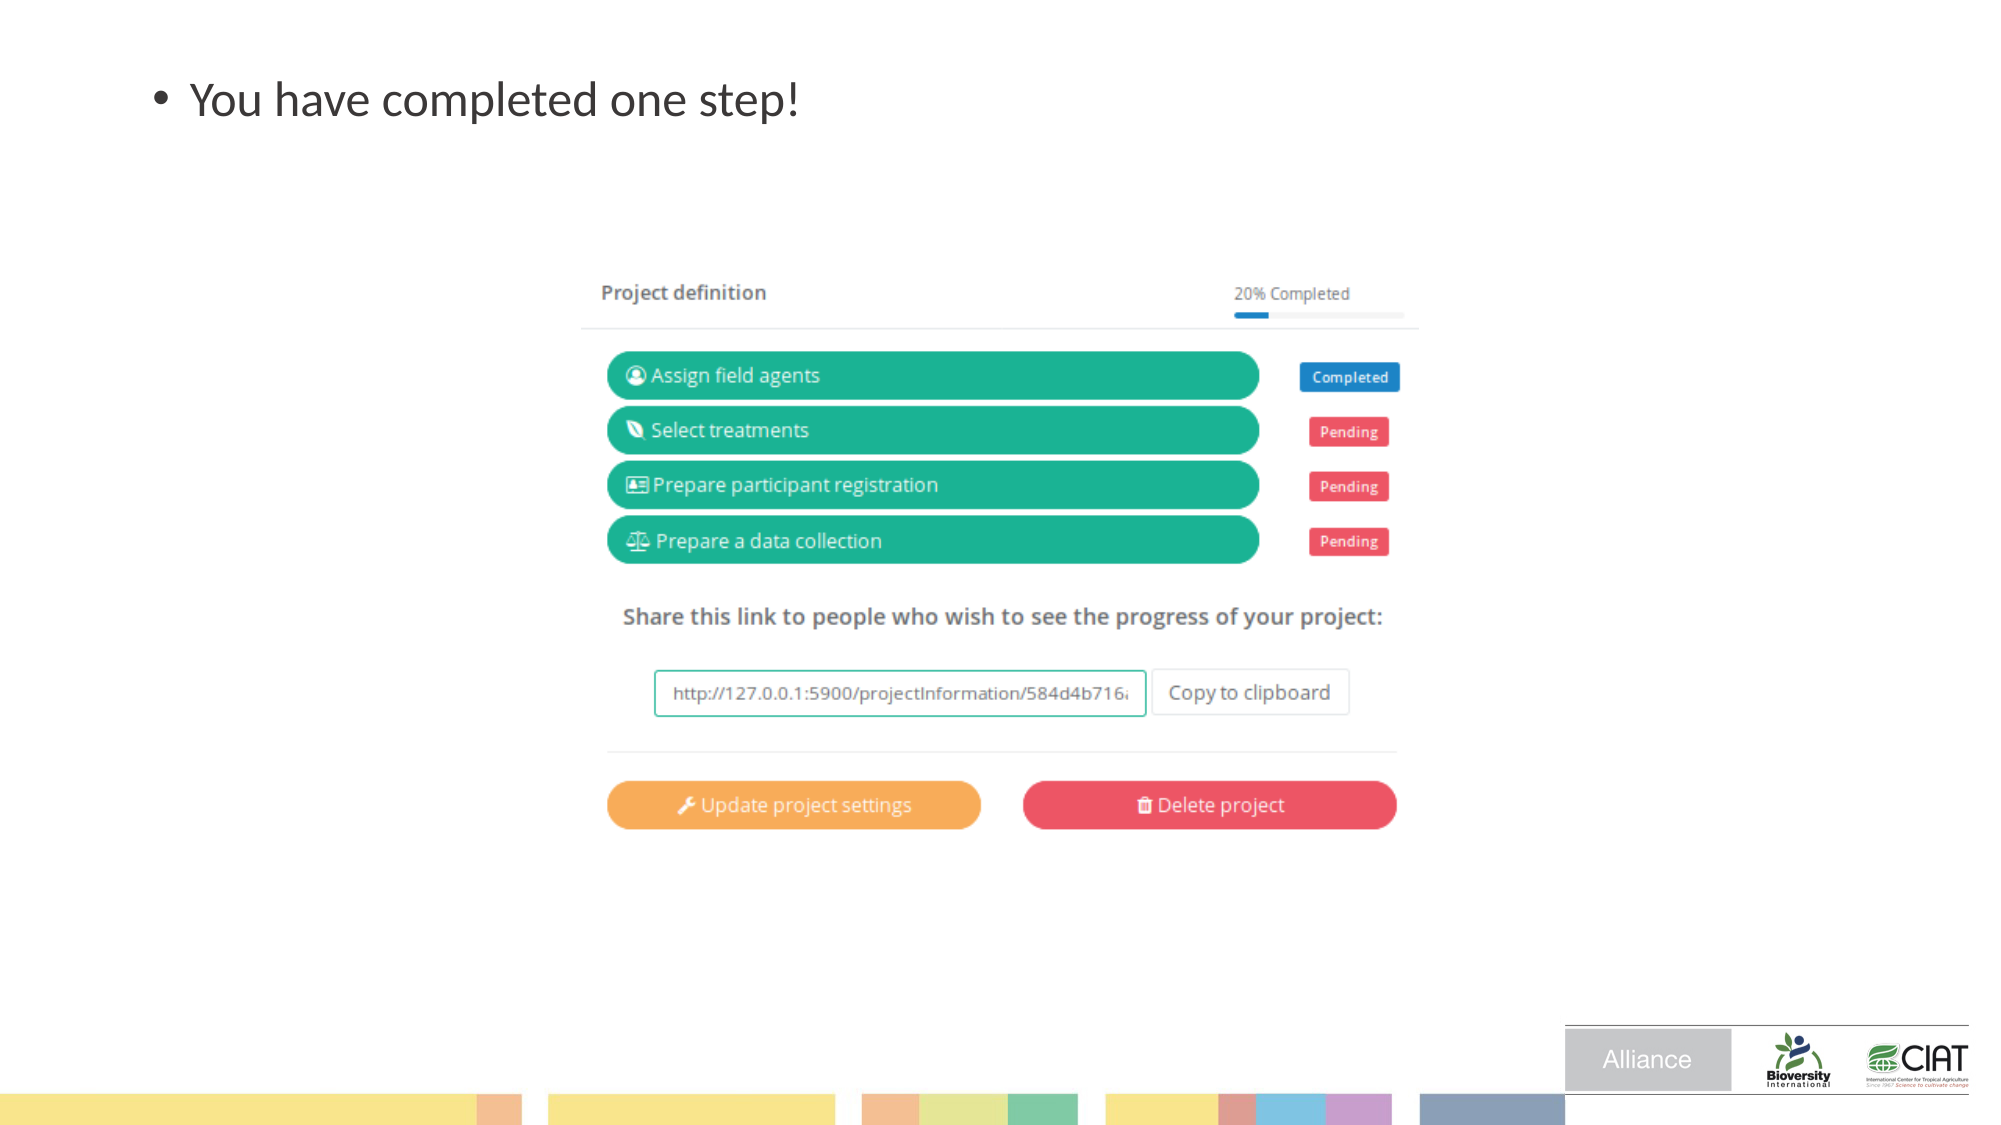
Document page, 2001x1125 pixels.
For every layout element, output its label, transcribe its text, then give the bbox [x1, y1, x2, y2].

picture [0, 0, 2000, 1125]
text_box You have completed one step! [137, 66, 1863, 270]
